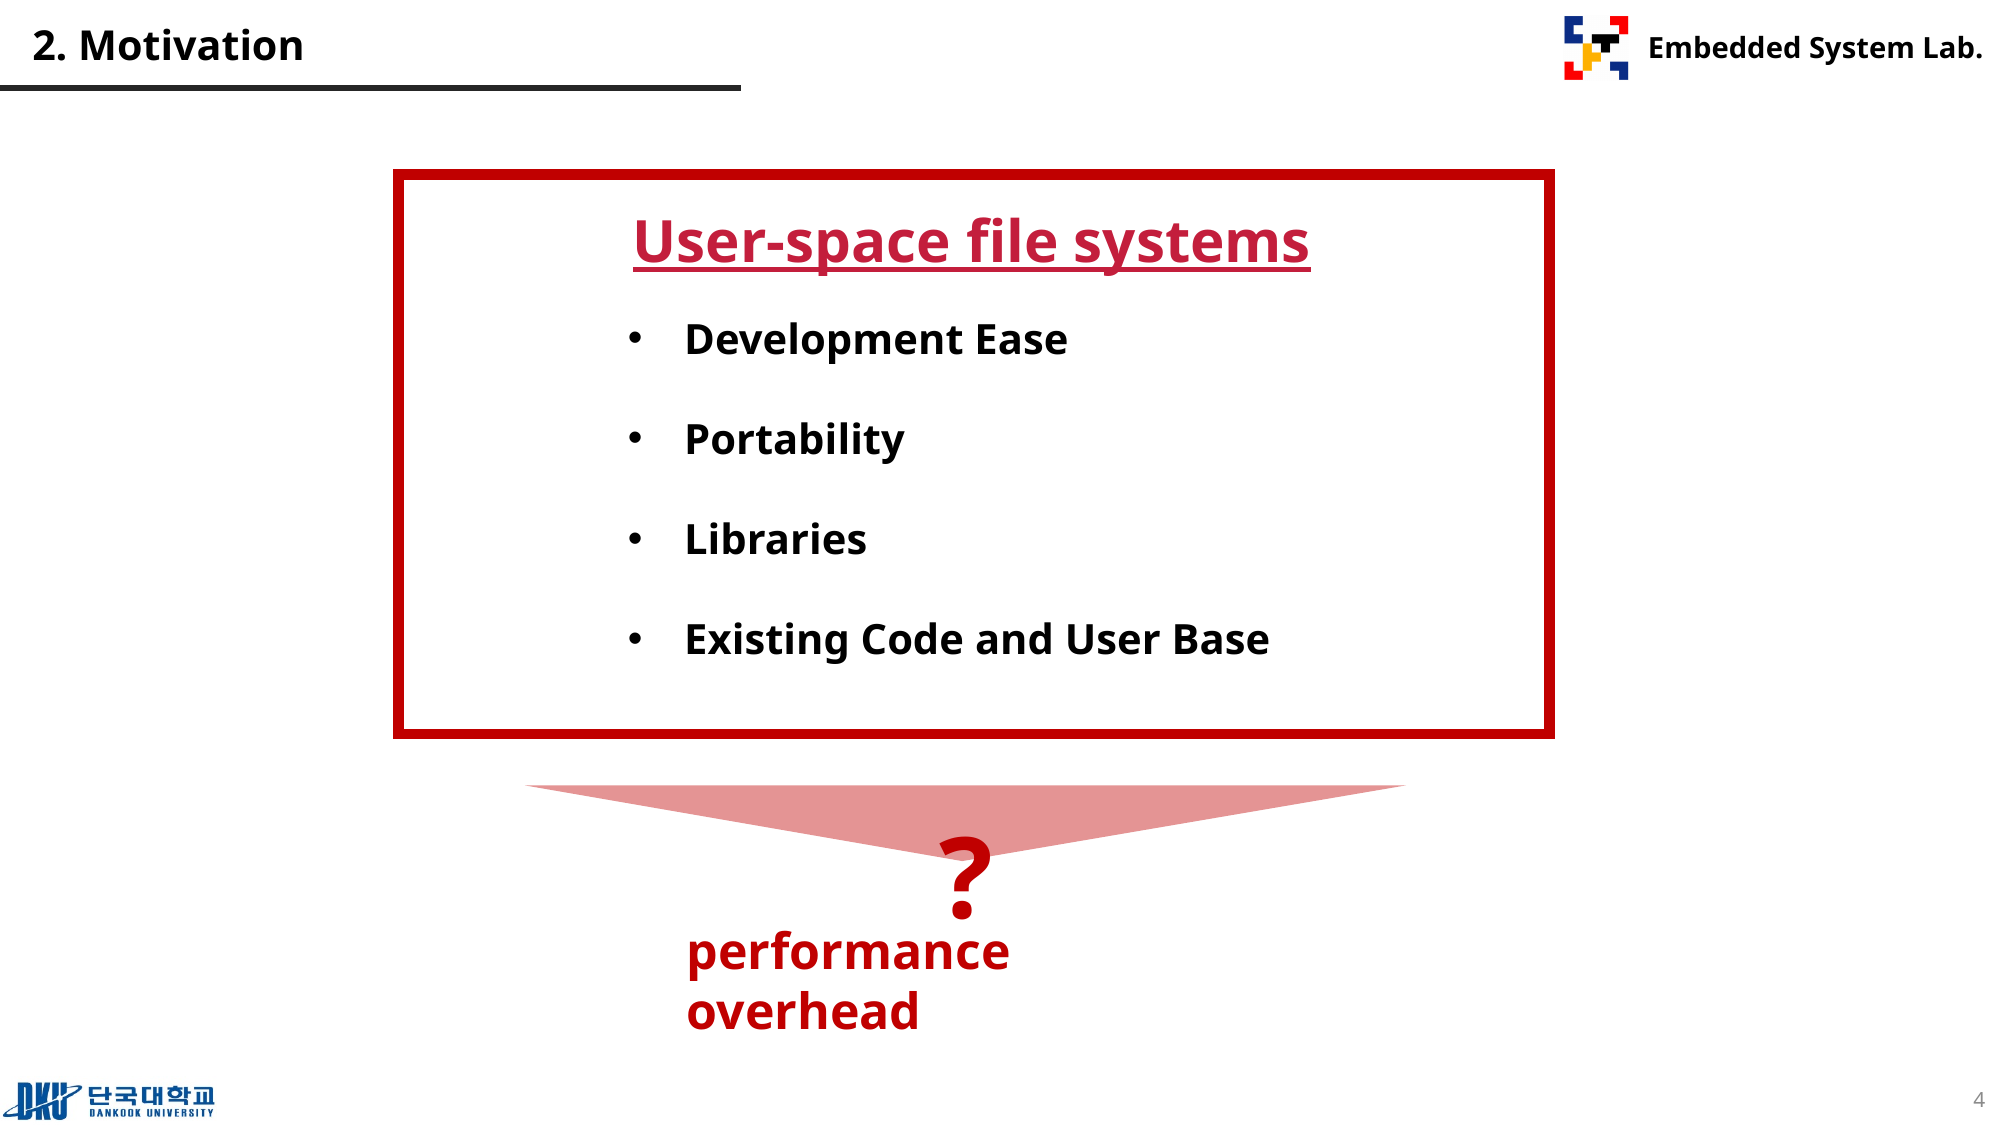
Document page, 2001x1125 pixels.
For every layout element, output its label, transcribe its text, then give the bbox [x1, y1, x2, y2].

title 2. Motivation [17, 17, 1474, 78]
text_box [524, 784, 1407, 856]
text_box ? [924, 798, 1034, 949]
text_box [397, 174, 1551, 735]
picture [1563, 15, 1629, 81]
text_box performance overhead [671, 912, 1259, 1047]
slide_number 4 [1550, 1076, 2000, 1125]
picture [0, 1076, 217, 1125]
